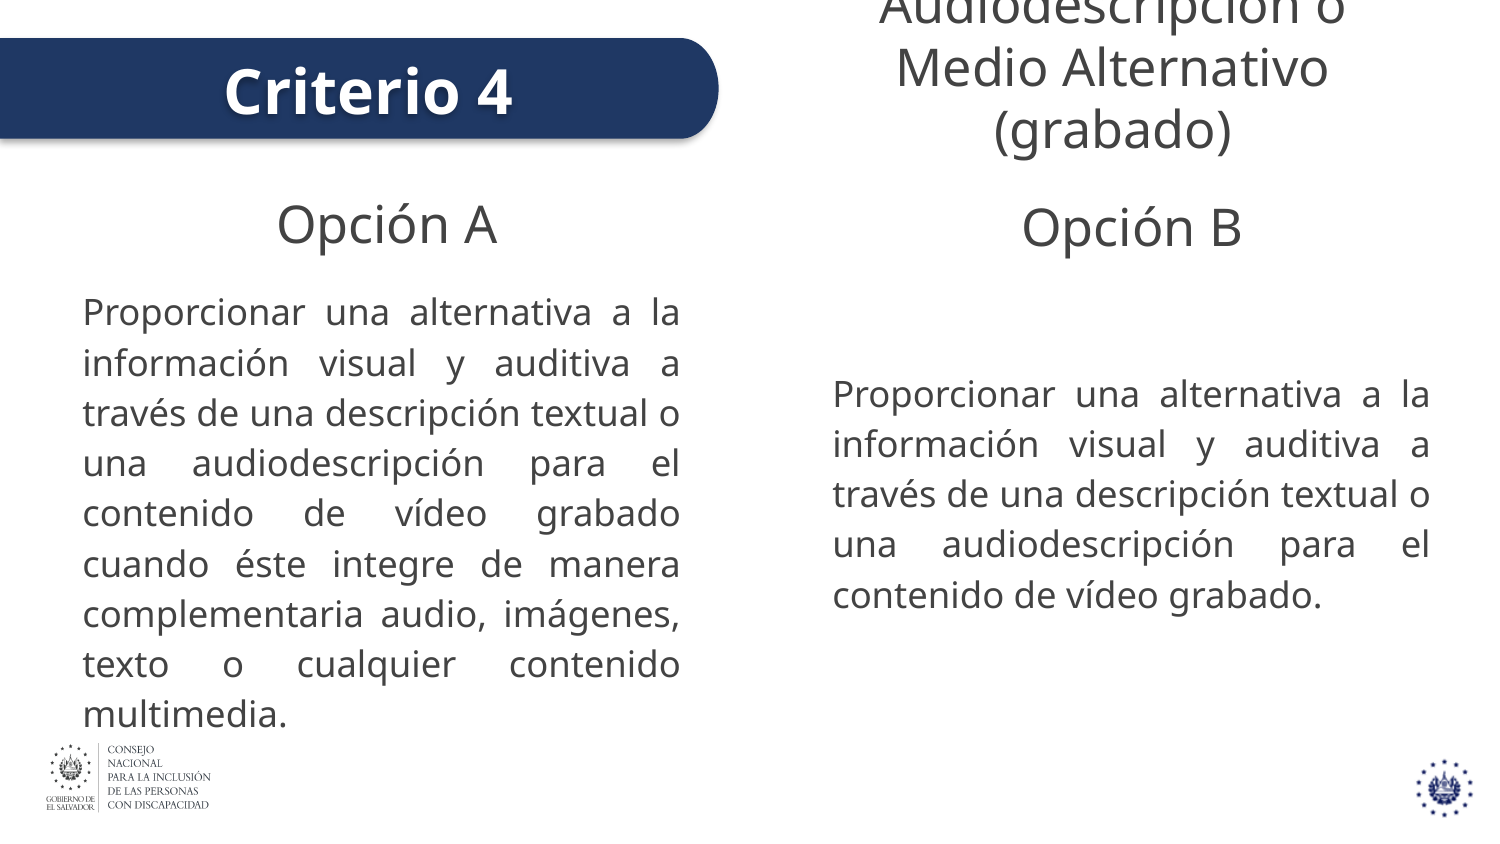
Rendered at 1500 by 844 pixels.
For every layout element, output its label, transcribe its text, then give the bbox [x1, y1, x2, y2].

picture [1401, 755, 1500, 844]
text_box Opción B [800, 170, 1464, 272]
list Proporcionar una alternativa a la información visual y auditiva a través de una descripción textual o una audiodescripción para el contenido de vídeo grabado cuando éste integre de manera complementaria audio, imágenes, texto o cualquier contenido multimedia. [67, 307, 697, 796]
picture [37, 732, 216, 821]
text_box Criterio 4 [25, 47, 712, 134]
text_box [0, 38, 701, 139]
text_box Opción A [55, 167, 719, 269]
title Audiodescripción o Medio Alternativo (grabado) [781, 32, 1445, 175]
text_box Proporcionar una alternativa a la información visual y auditiva a través de una descripción textual o una audiodescripción para el contenido de vídeo grabado. [817, 280, 1447, 700]
